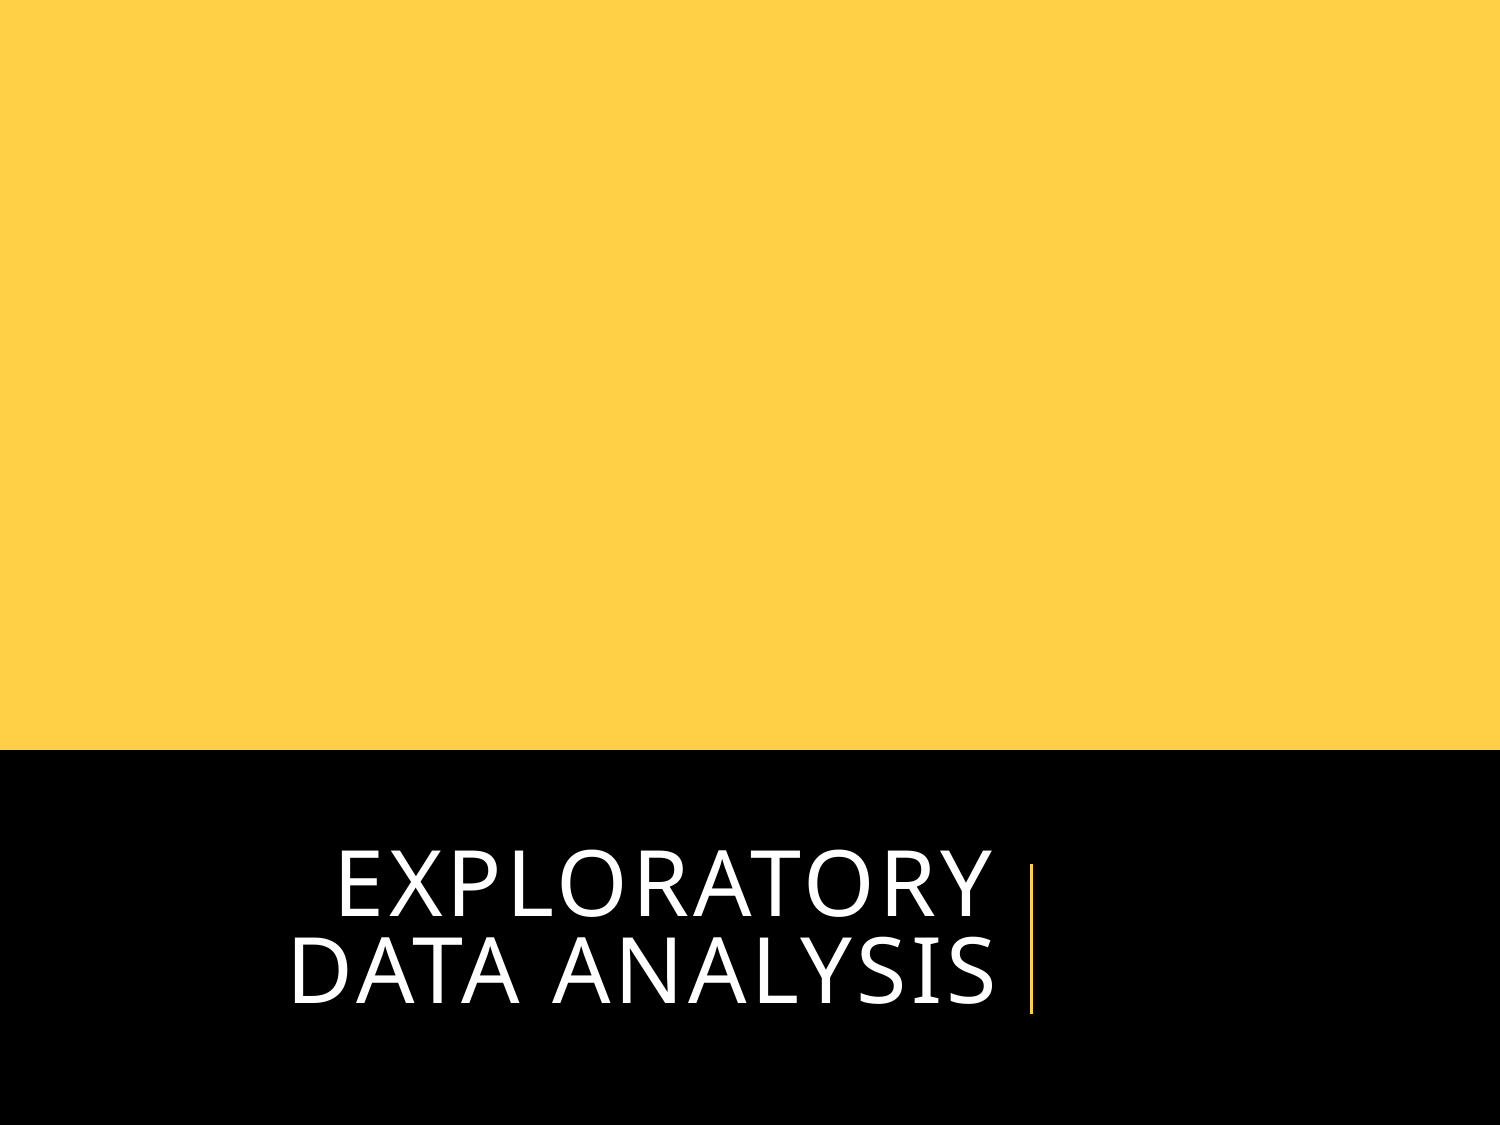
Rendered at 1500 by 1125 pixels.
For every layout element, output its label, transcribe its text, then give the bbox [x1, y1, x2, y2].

title Exploratory data analysis [56, 813, 1013, 1054]
